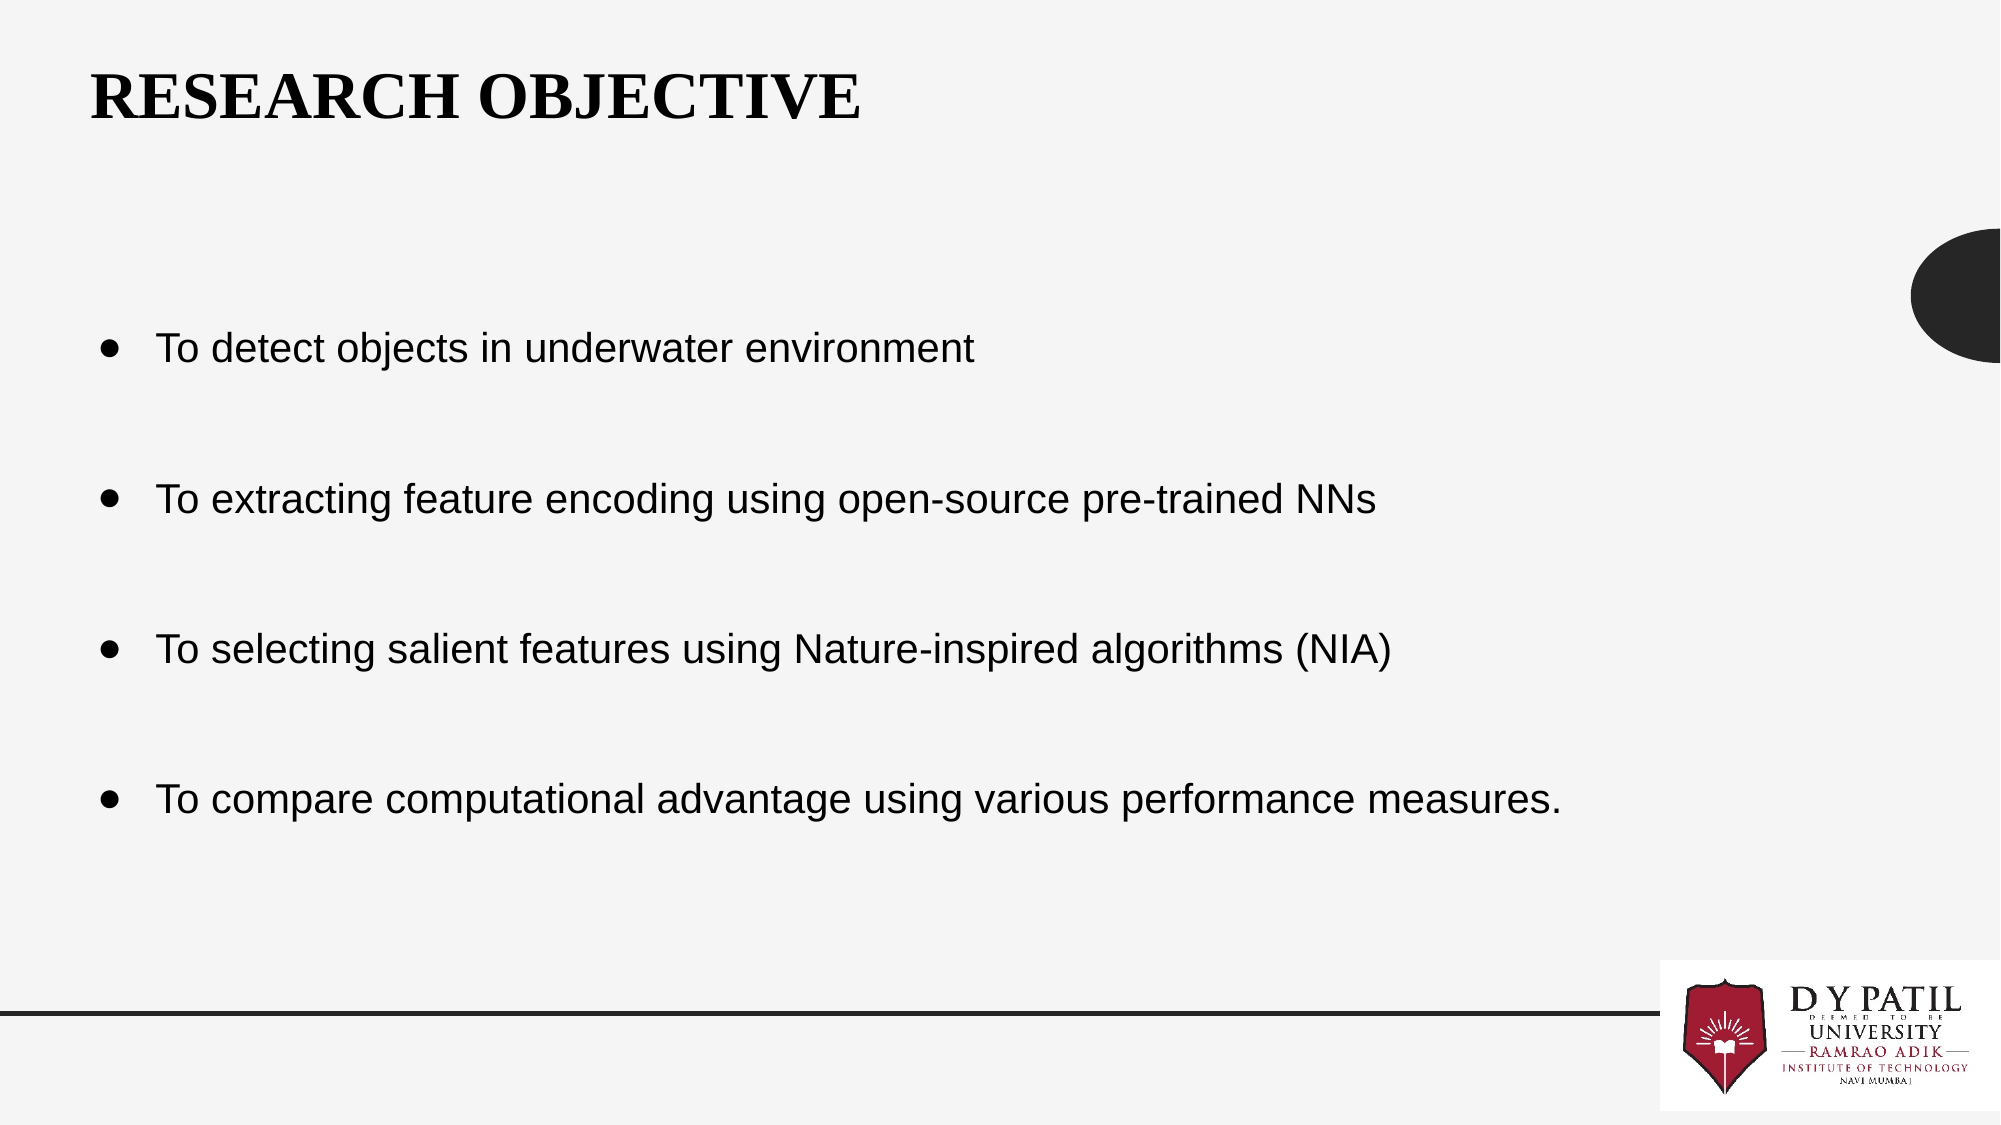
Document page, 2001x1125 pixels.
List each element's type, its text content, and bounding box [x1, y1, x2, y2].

picture [1660, 960, 2000, 1111]
list To detect objects in underwater environment To extracting feature encoding using open-source pre-trained NNs To selecting salient features using Nature-inspired algorithms (NIA) To compare computational advantage using various performance measures. [65, 112, 1749, 931]
title RESEARCH OBJECTIVE [75, 56, 1850, 195]
